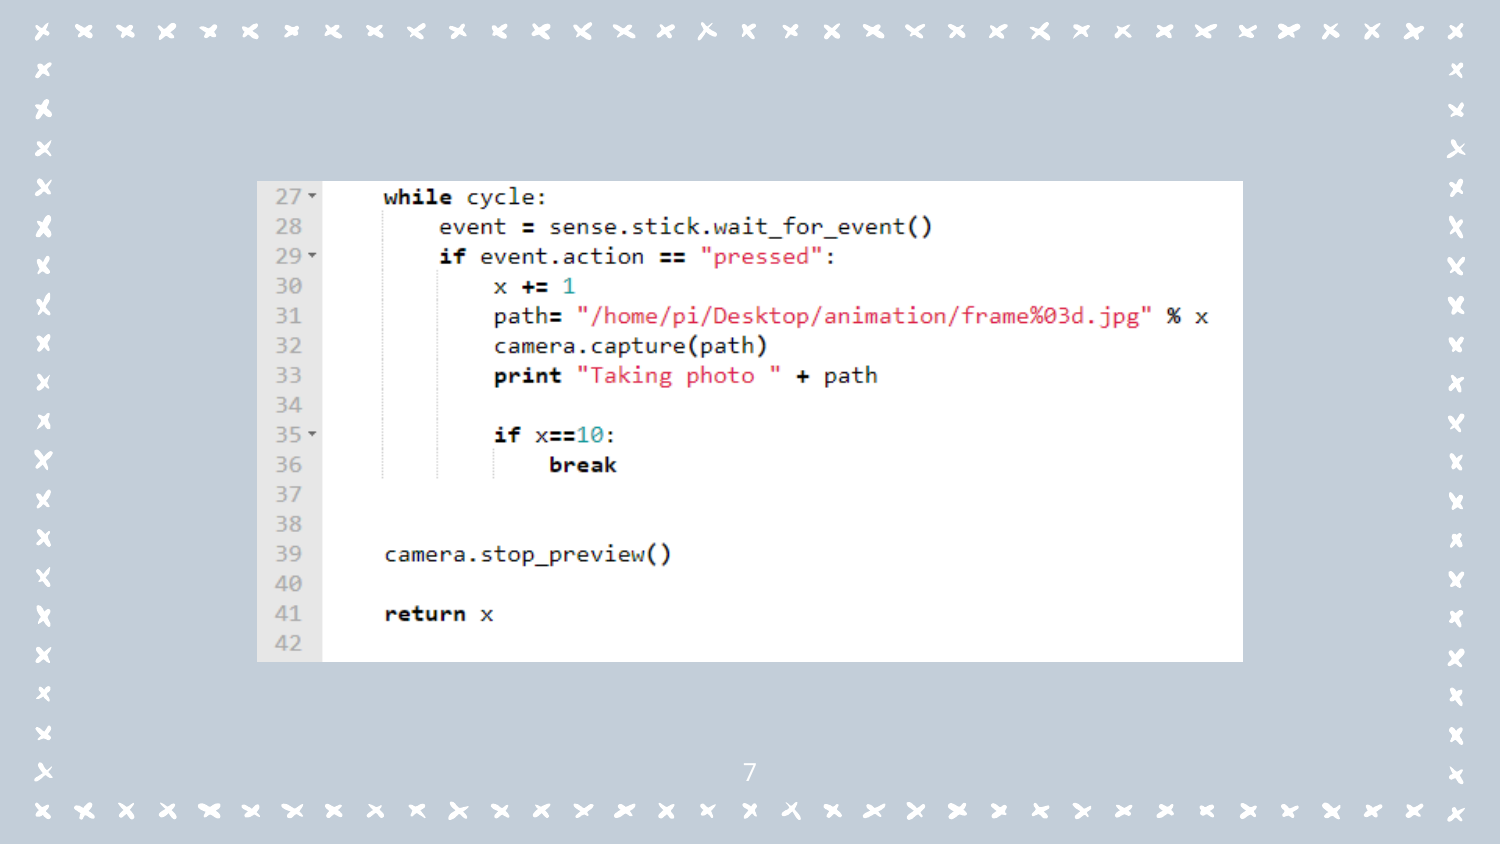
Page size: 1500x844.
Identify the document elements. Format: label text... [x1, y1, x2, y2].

picture [256, 181, 1244, 662]
slide_number 7 [0, 741, 1500, 807]
